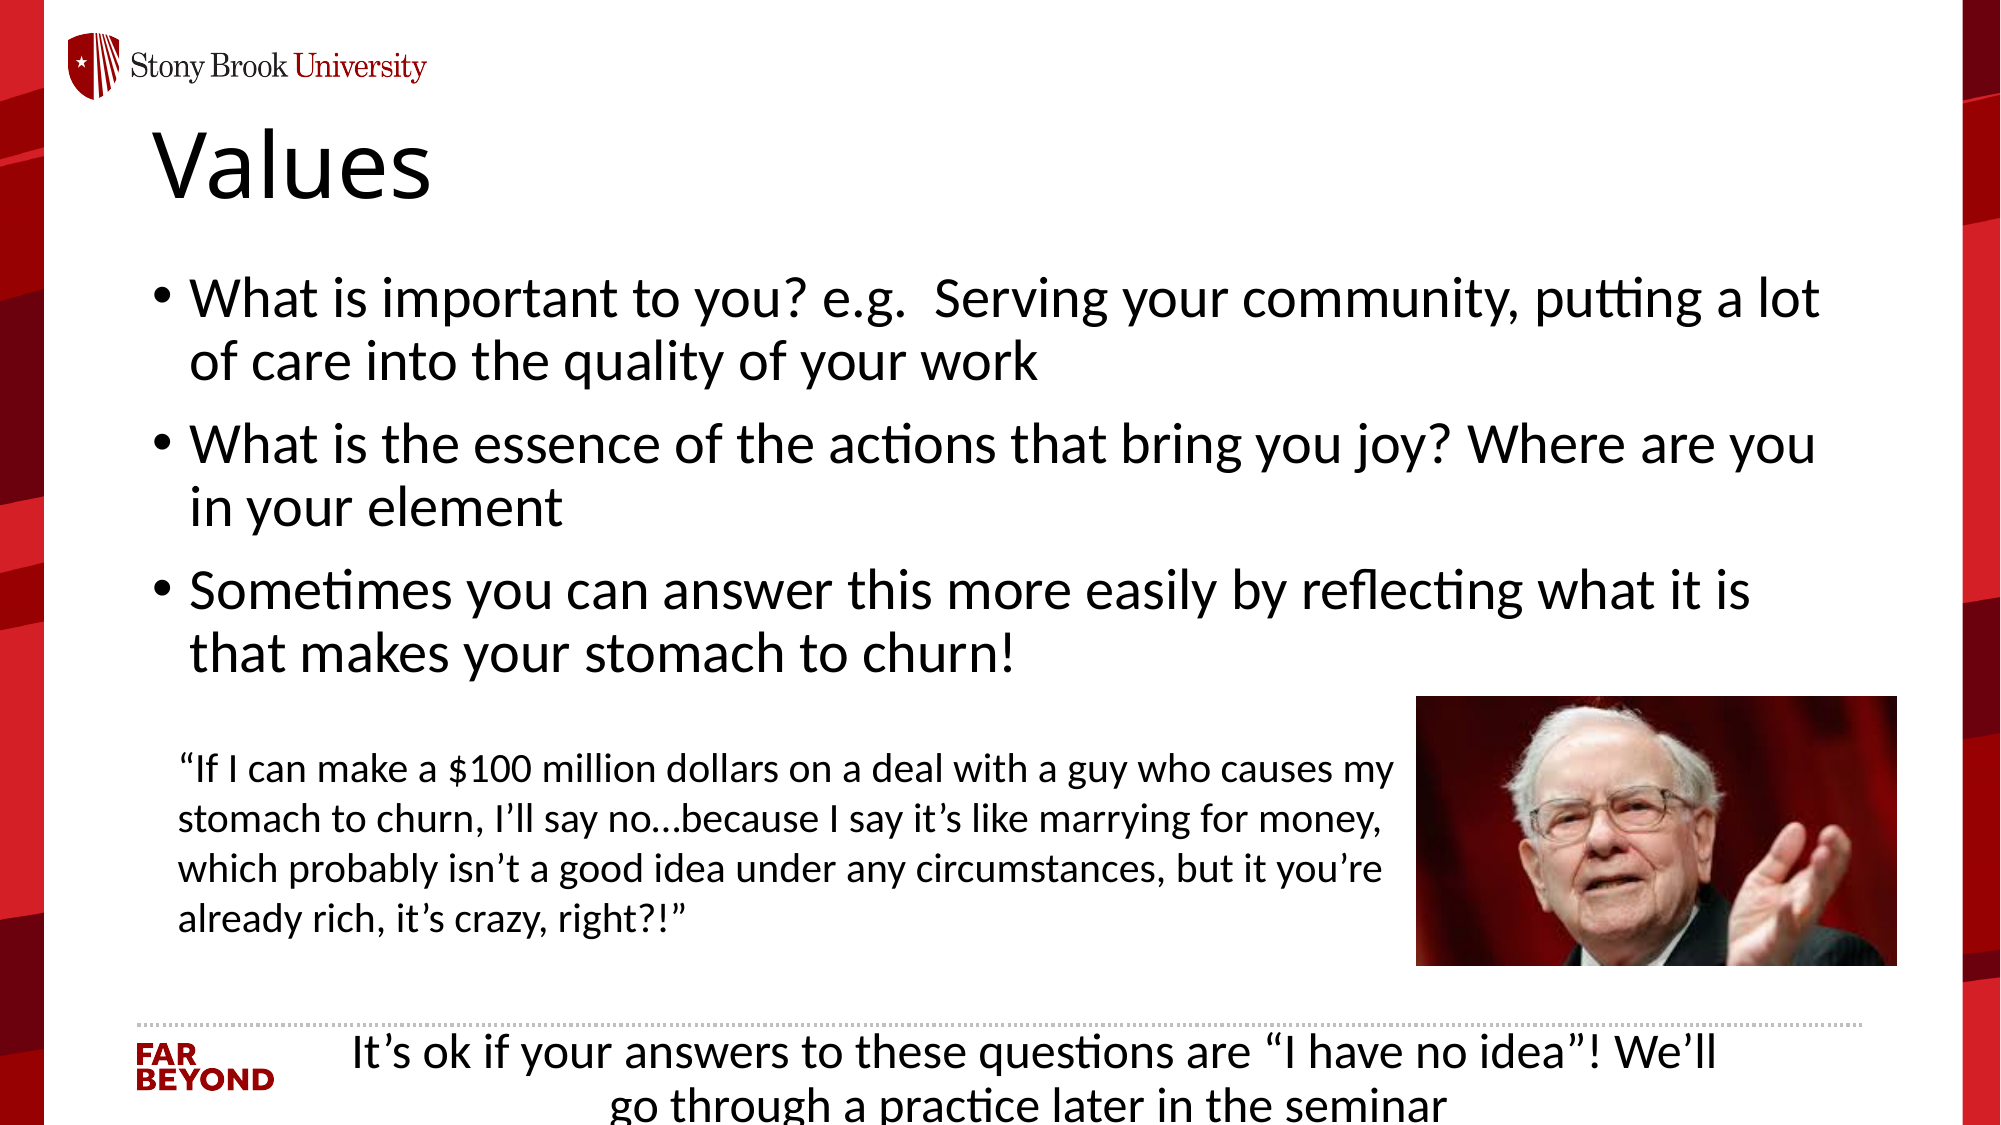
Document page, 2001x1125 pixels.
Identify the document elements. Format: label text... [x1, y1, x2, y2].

title Values [137, 59, 1863, 259]
picture [68, 33, 427, 100]
picture [1415, 696, 1897, 966]
picture [137, 1043, 274, 1091]
picture [0, 0, 44, 1125]
text_box It’s ok if your answers to these questions are “I have no idea”! We’ll go through a practice later in the seminar [321, 1017, 1747, 1125]
text_box “If I can make a $100 million dollars on a deal with a guy who causes my stomach to churn, I’ll say no…because I say it’s like marrying for money, which probably isn’t a good idea under any circumstances, but it you’re already rich, it’s crazy, right?!” [87, 732, 1415, 948]
picture [1963, 0, 2001, 1125]
list What is important to you? e.g. Serving your community, putting a lot of care into the quality of your work What is the essence of the actions that bring you joy? Where are you in your element Sometimes you can answer this more easily by reflecting what it is that makes your stomach to churn! [137, 259, 1863, 732]
